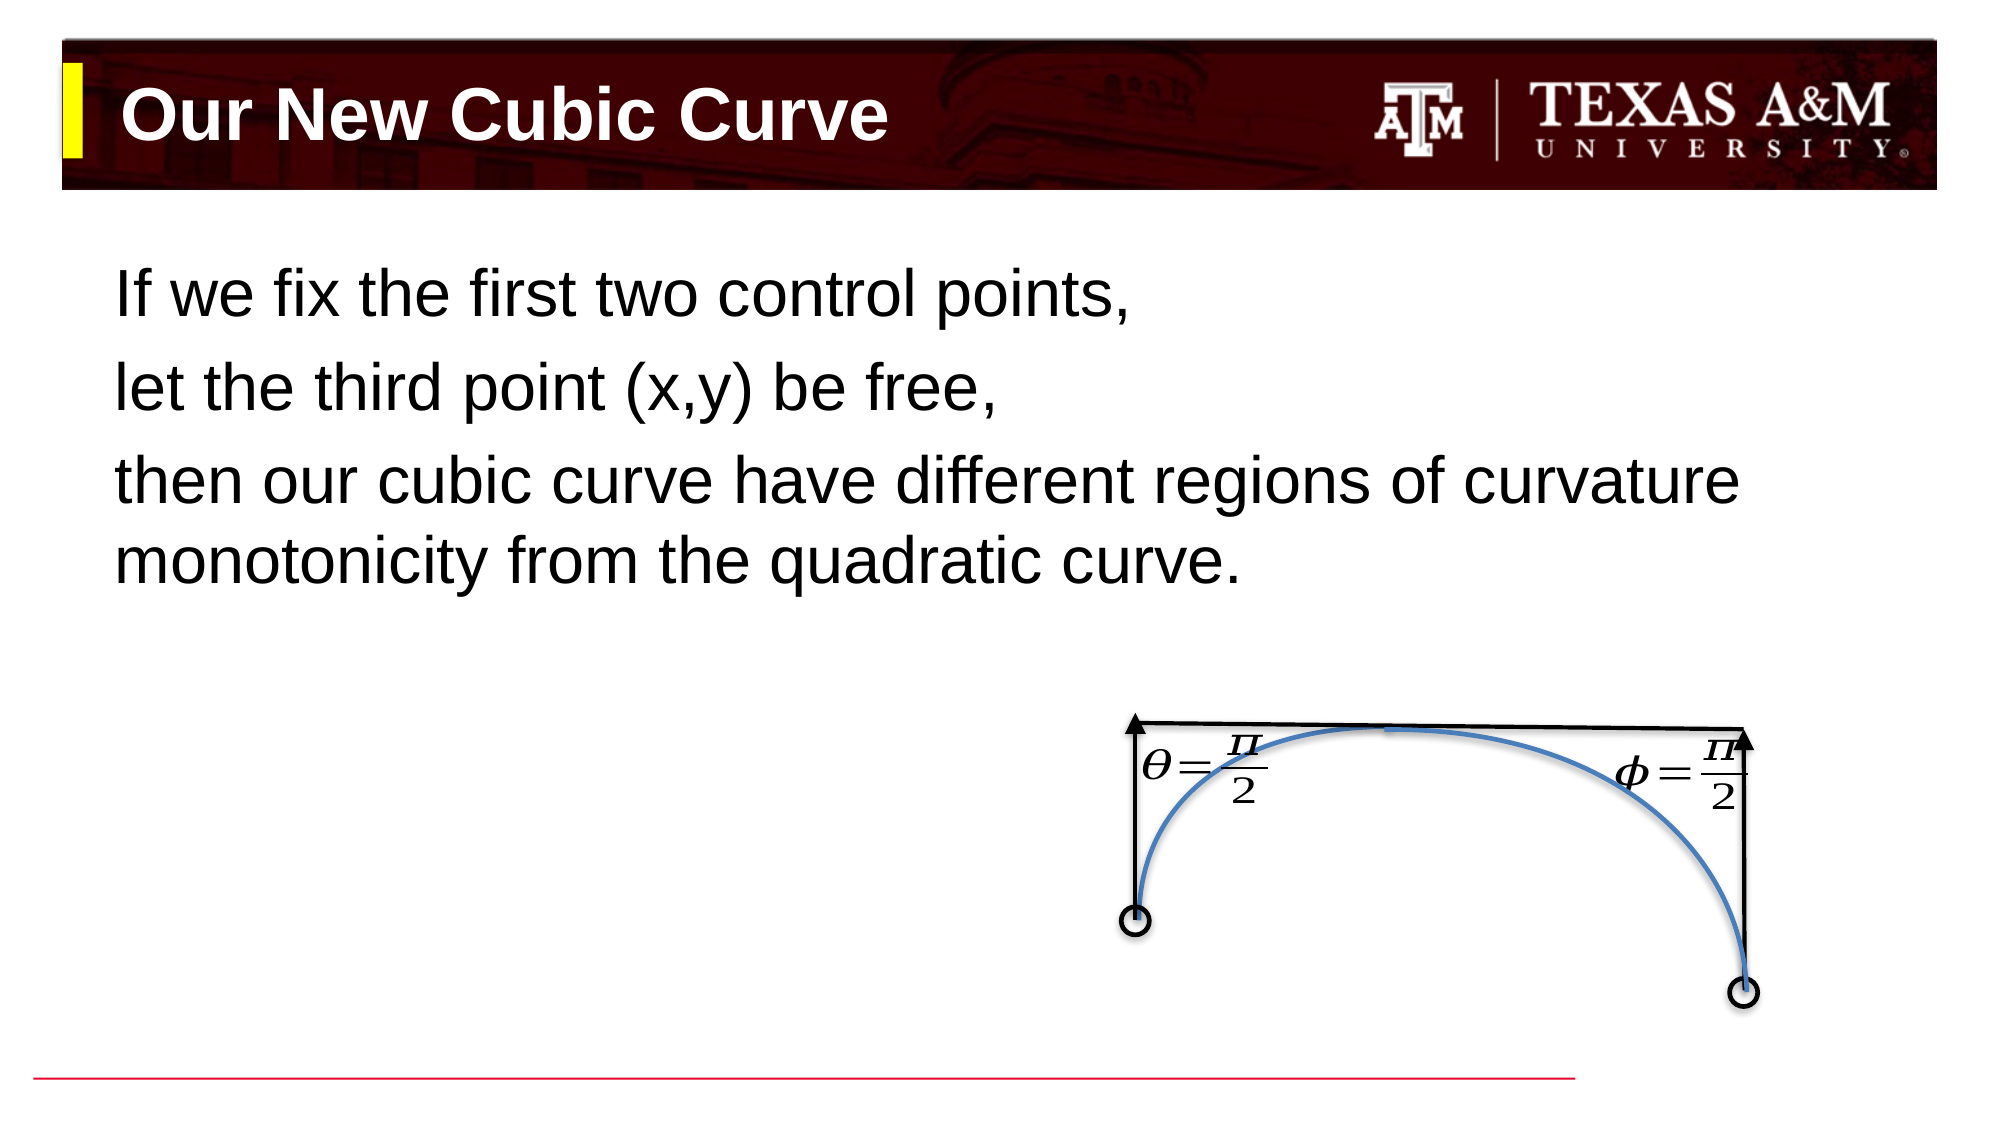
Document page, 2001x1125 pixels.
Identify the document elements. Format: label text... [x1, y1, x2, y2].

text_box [1135, 722, 1744, 730]
title Our New Cubic Curve [105, 16, 1367, 205]
list If we fix the first two control points, let the third point (x,y) be free, then our cubic curve have different regions of curvature monotonicity from the quadratic curve. [99, 242, 1900, 1005]
text_box [1394, 737, 1738, 986]
picture [62, 37, 105, 190]
text_box [1120, 907, 1151, 936]
text_box [1728, 979, 1759, 1008]
picture [1367, 37, 1937, 190]
